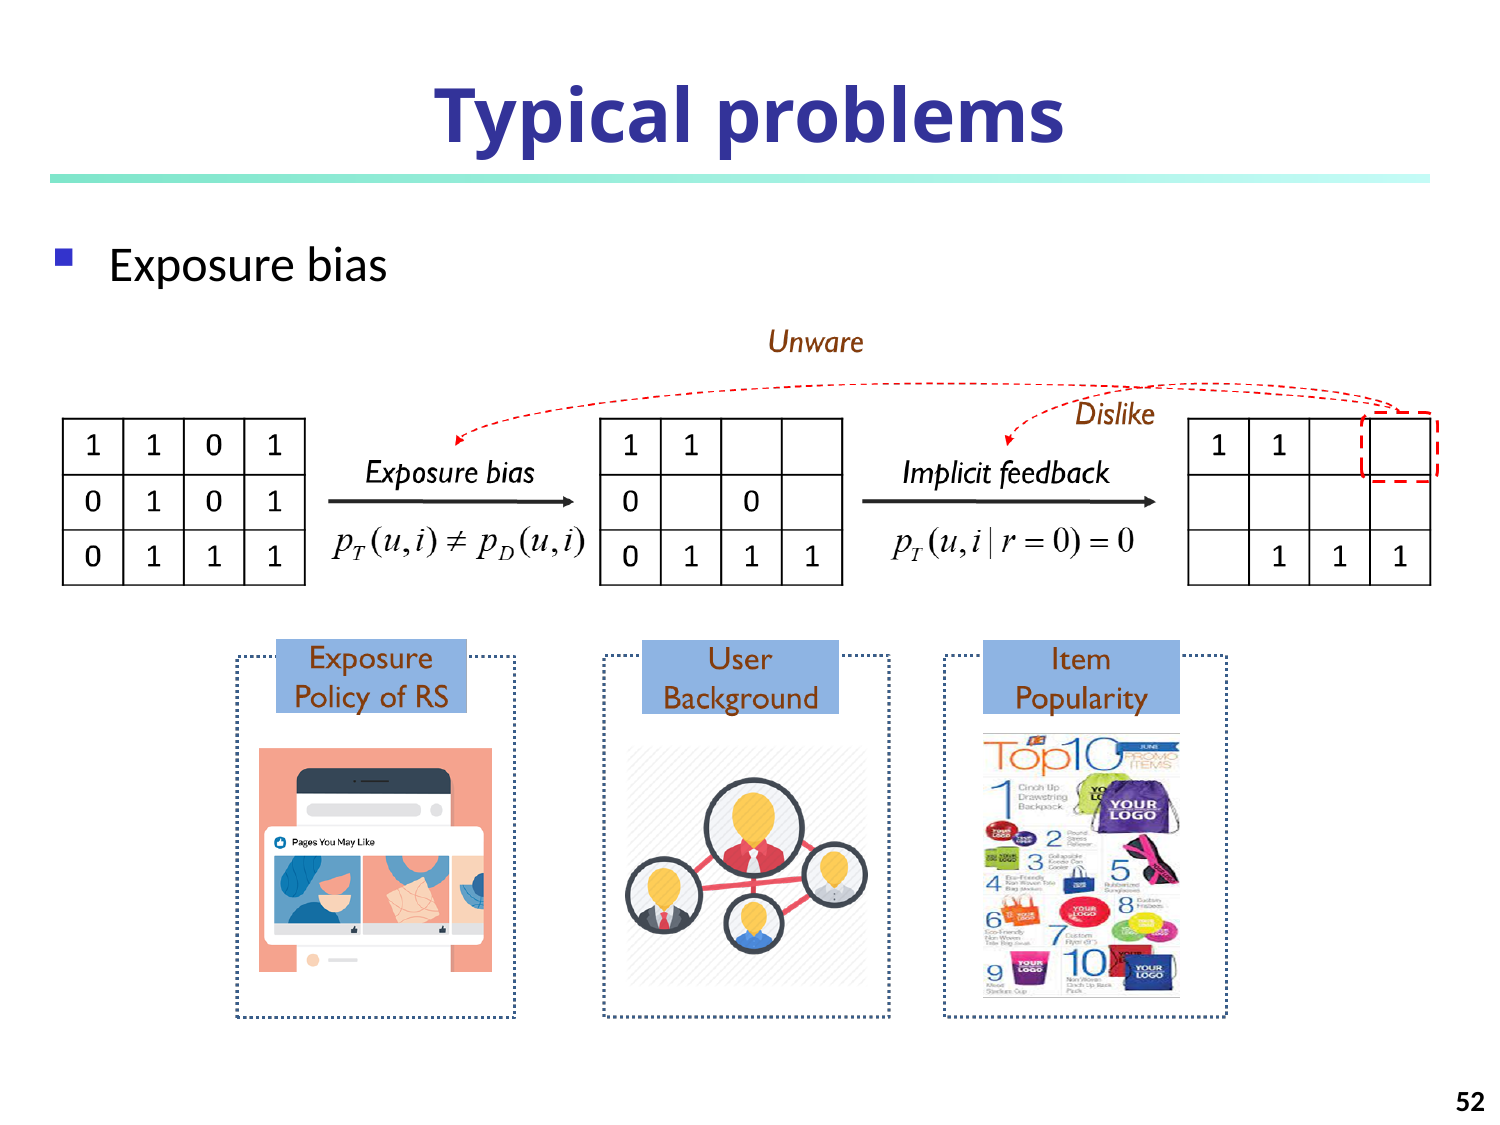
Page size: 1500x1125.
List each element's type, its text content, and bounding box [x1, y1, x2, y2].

title Typical problems [0, 62, 1500, 163]
picture [61, 310, 1439, 1019]
text_box 52 [1187, 1062, 1500, 1125]
text_box Exposure bias [37, 206, 1500, 1019]
